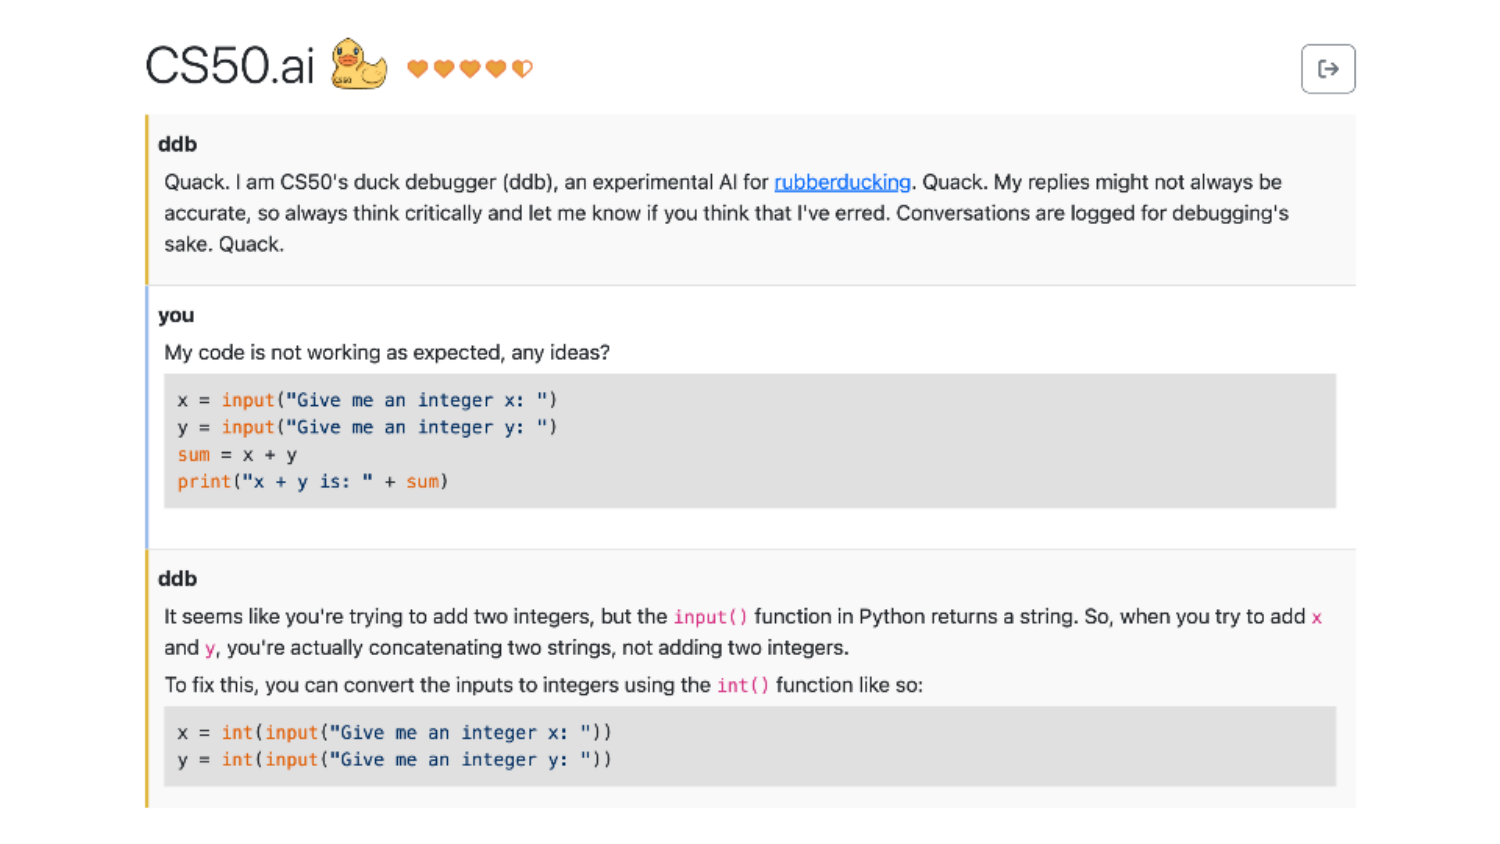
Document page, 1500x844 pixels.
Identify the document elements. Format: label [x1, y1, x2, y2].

picture [136, 24, 1364, 819]
